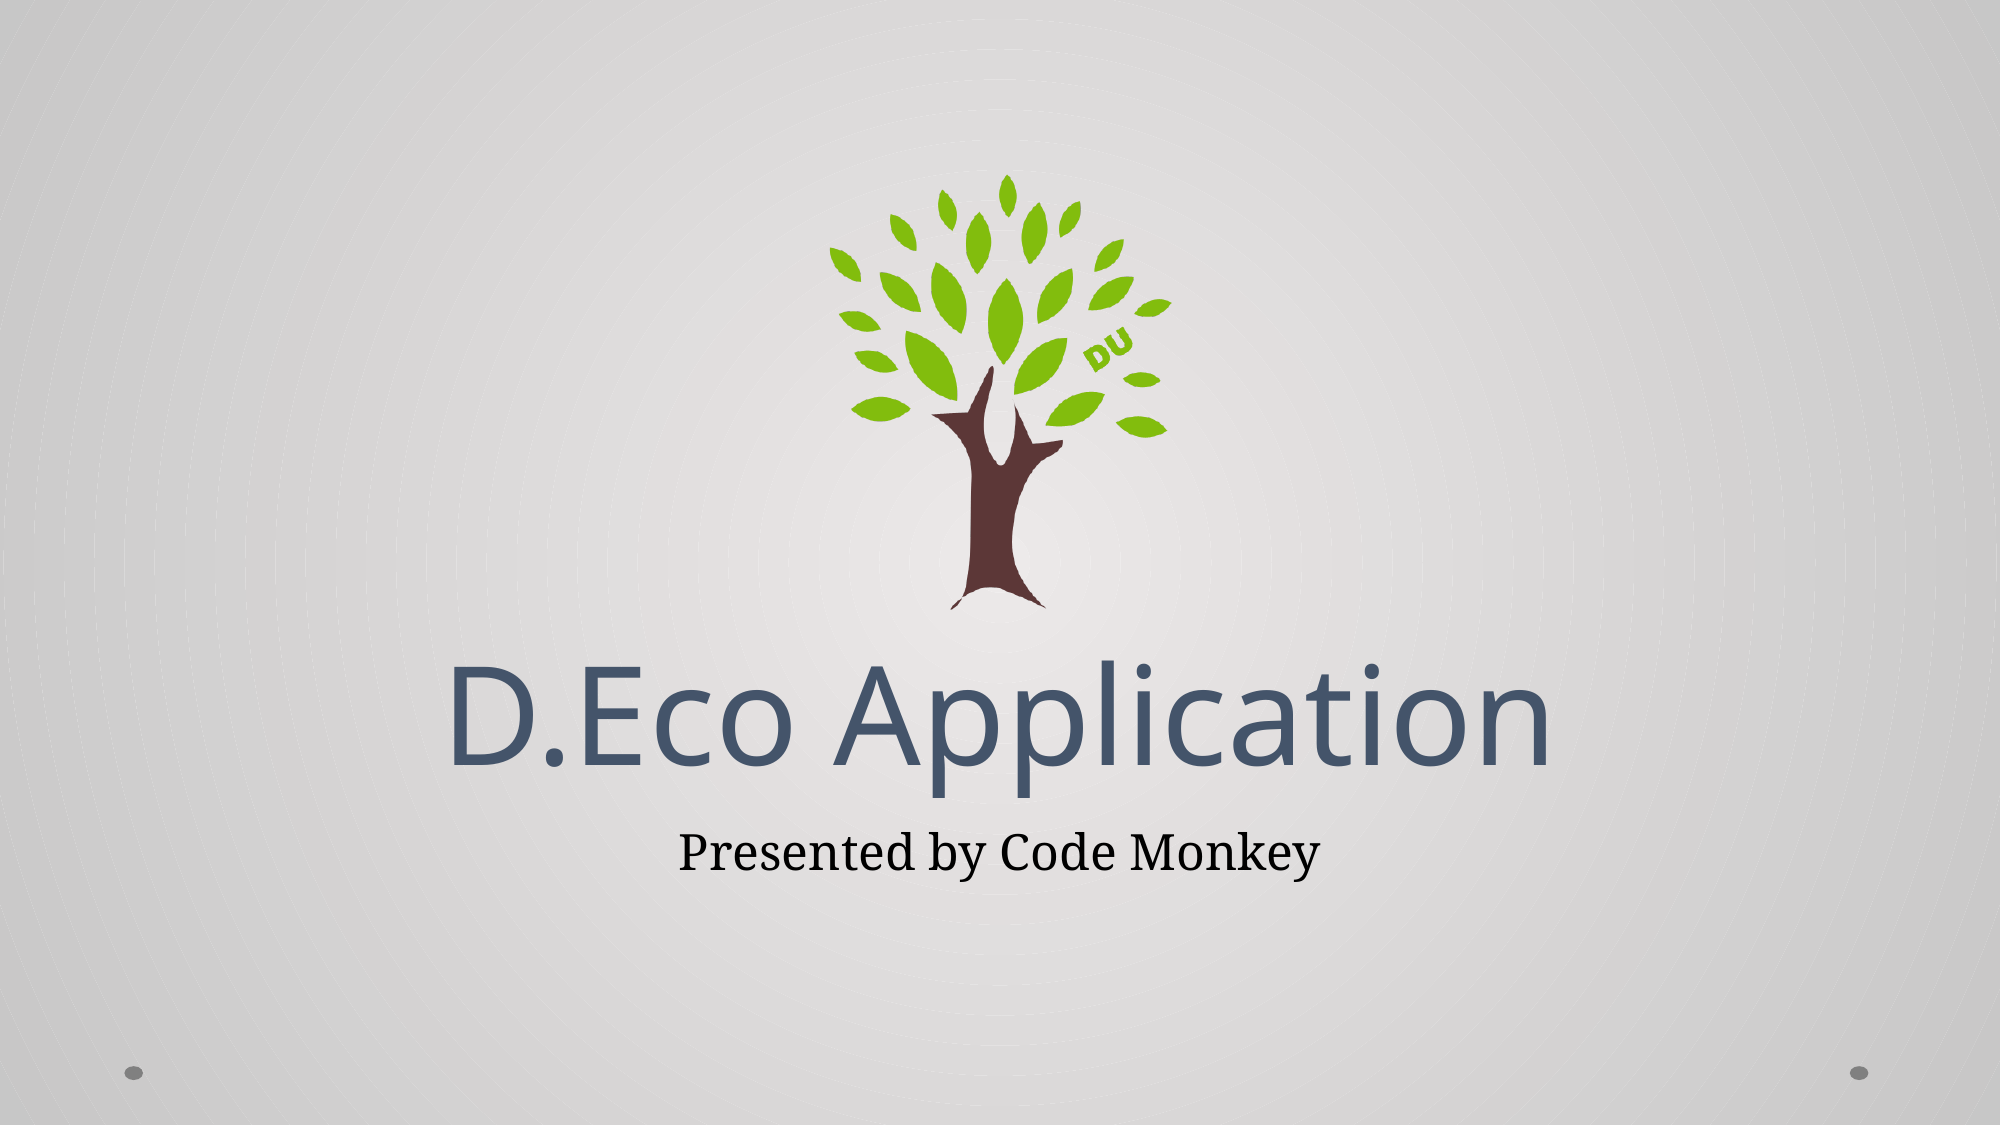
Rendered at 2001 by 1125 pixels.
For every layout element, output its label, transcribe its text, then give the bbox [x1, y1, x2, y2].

subtitle Presented by Code Monkey [300, 812, 1700, 1013]
title D.Eco Application [150, 99, 1850, 800]
picture [808, 150, 1199, 671]
